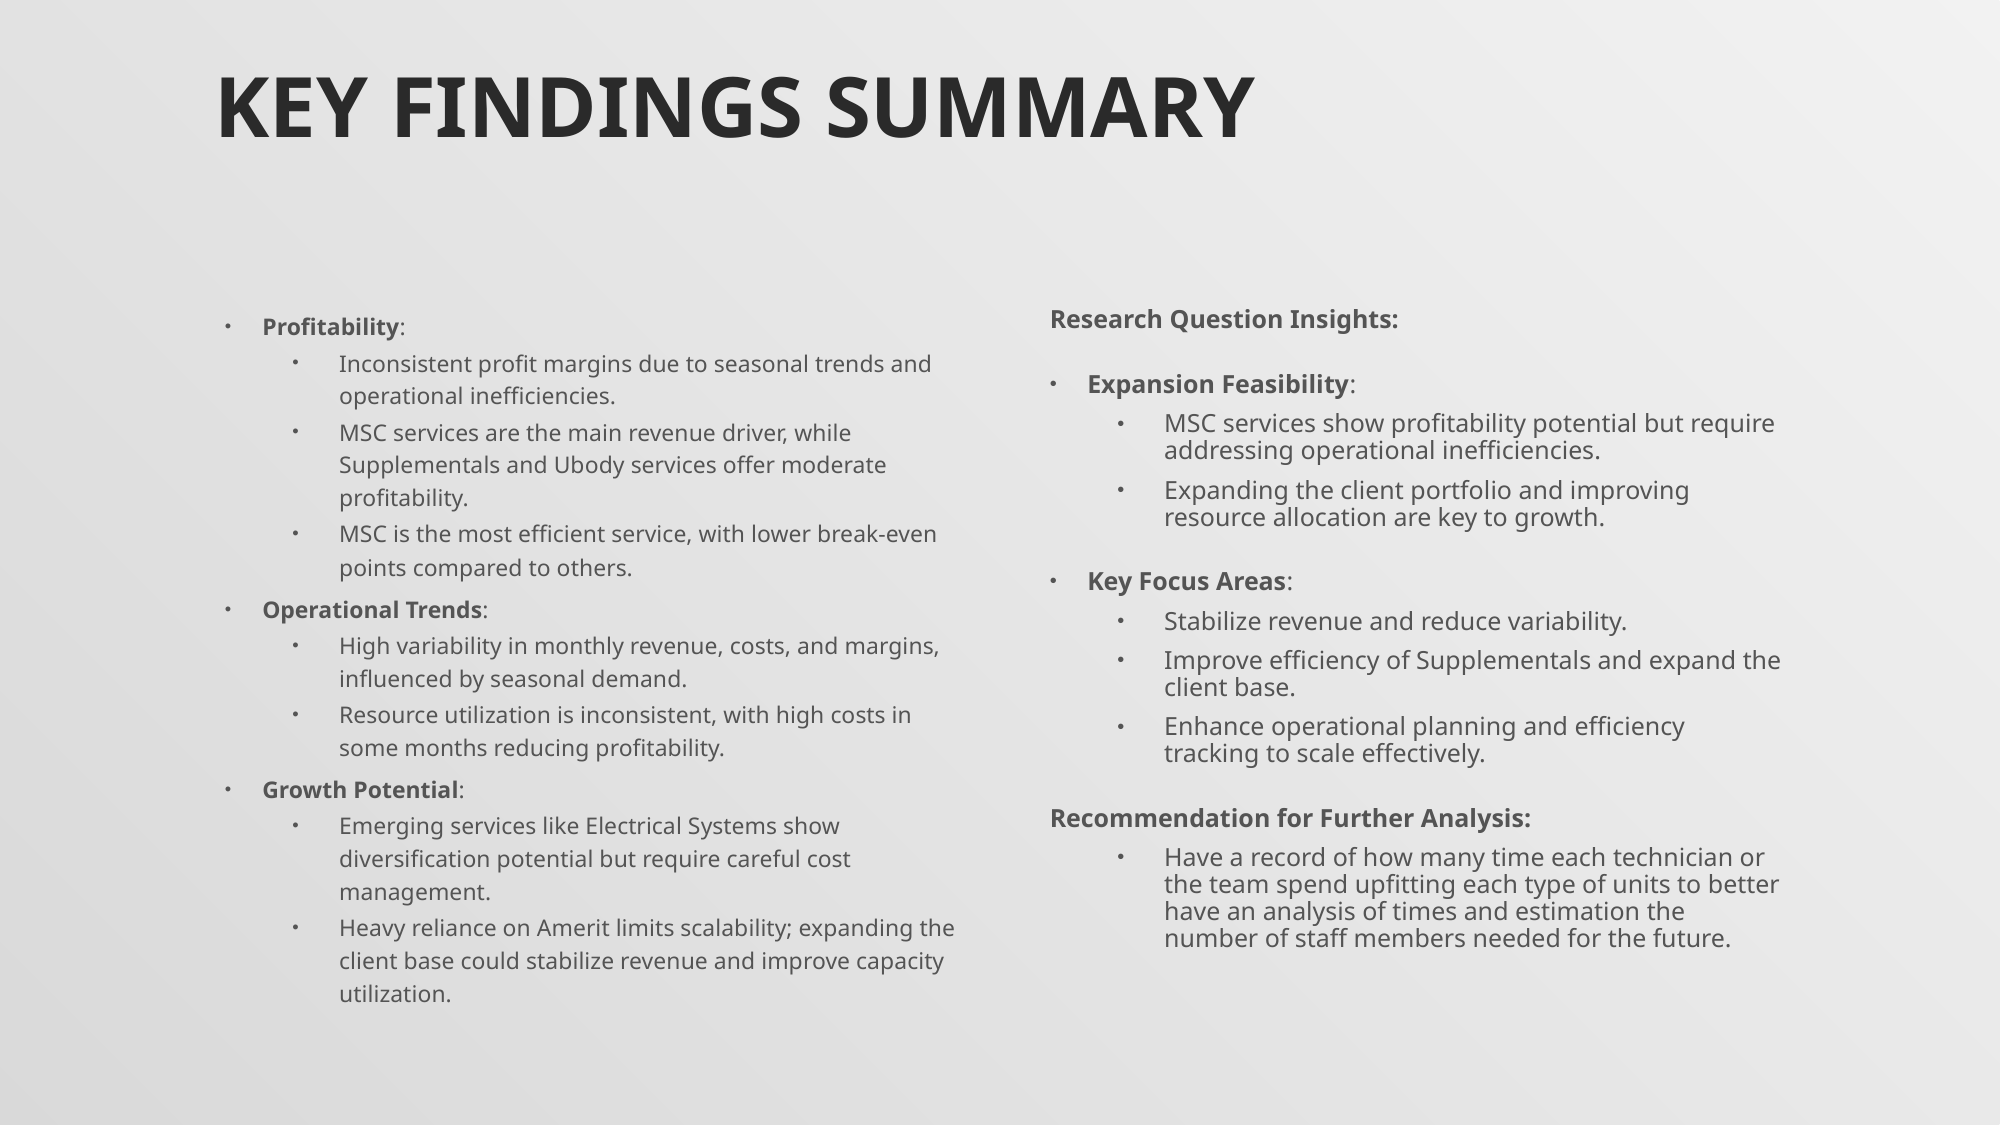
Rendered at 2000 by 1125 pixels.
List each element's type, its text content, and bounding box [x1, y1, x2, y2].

list Profitability: Inconsistent profit margins due to seasonal trends and operational inefficiencies. MSC services are the main revenue driver, while Supplementals and Ubody services offer moderate profitability. MSC is the most efficient service, with lower break-even points compared to others. Operational Trends: High variability in monthly revenue, costs, and margins, influenced by seasonal demand. Resource utilization is inconsistent, with high costs in some months reducing profitability. Growth Potential: Emerging services like Electrical Systems show diversification potential but require careful cost management. Heavy reliance on Amerit limits scalability; expanding the client base could stabilize revenue and improve capacity utilization. [202, 299, 975, 1050]
list Research Question Insights: Expansion Feasibility: MSC services show profitability potential but require addressing operational inefficiencies. Expanding the client portfolio and improving resource allocation are key to growth. Key Focus Areas: Stabilize revenue and reduce variability. Improve efficiency of Supplementals and expand the client base. Enhance operational planning and efficiency tracking to scale effectively. Recommendation for Further Analysis: Have a record of how many time each technician or the team spend upfitting each type of units to better have an analysis of times and estimation the number of staff members needed for the future. [1027, 299, 1800, 1013]
title Key Findings Summary [199, 45, 1800, 263]
